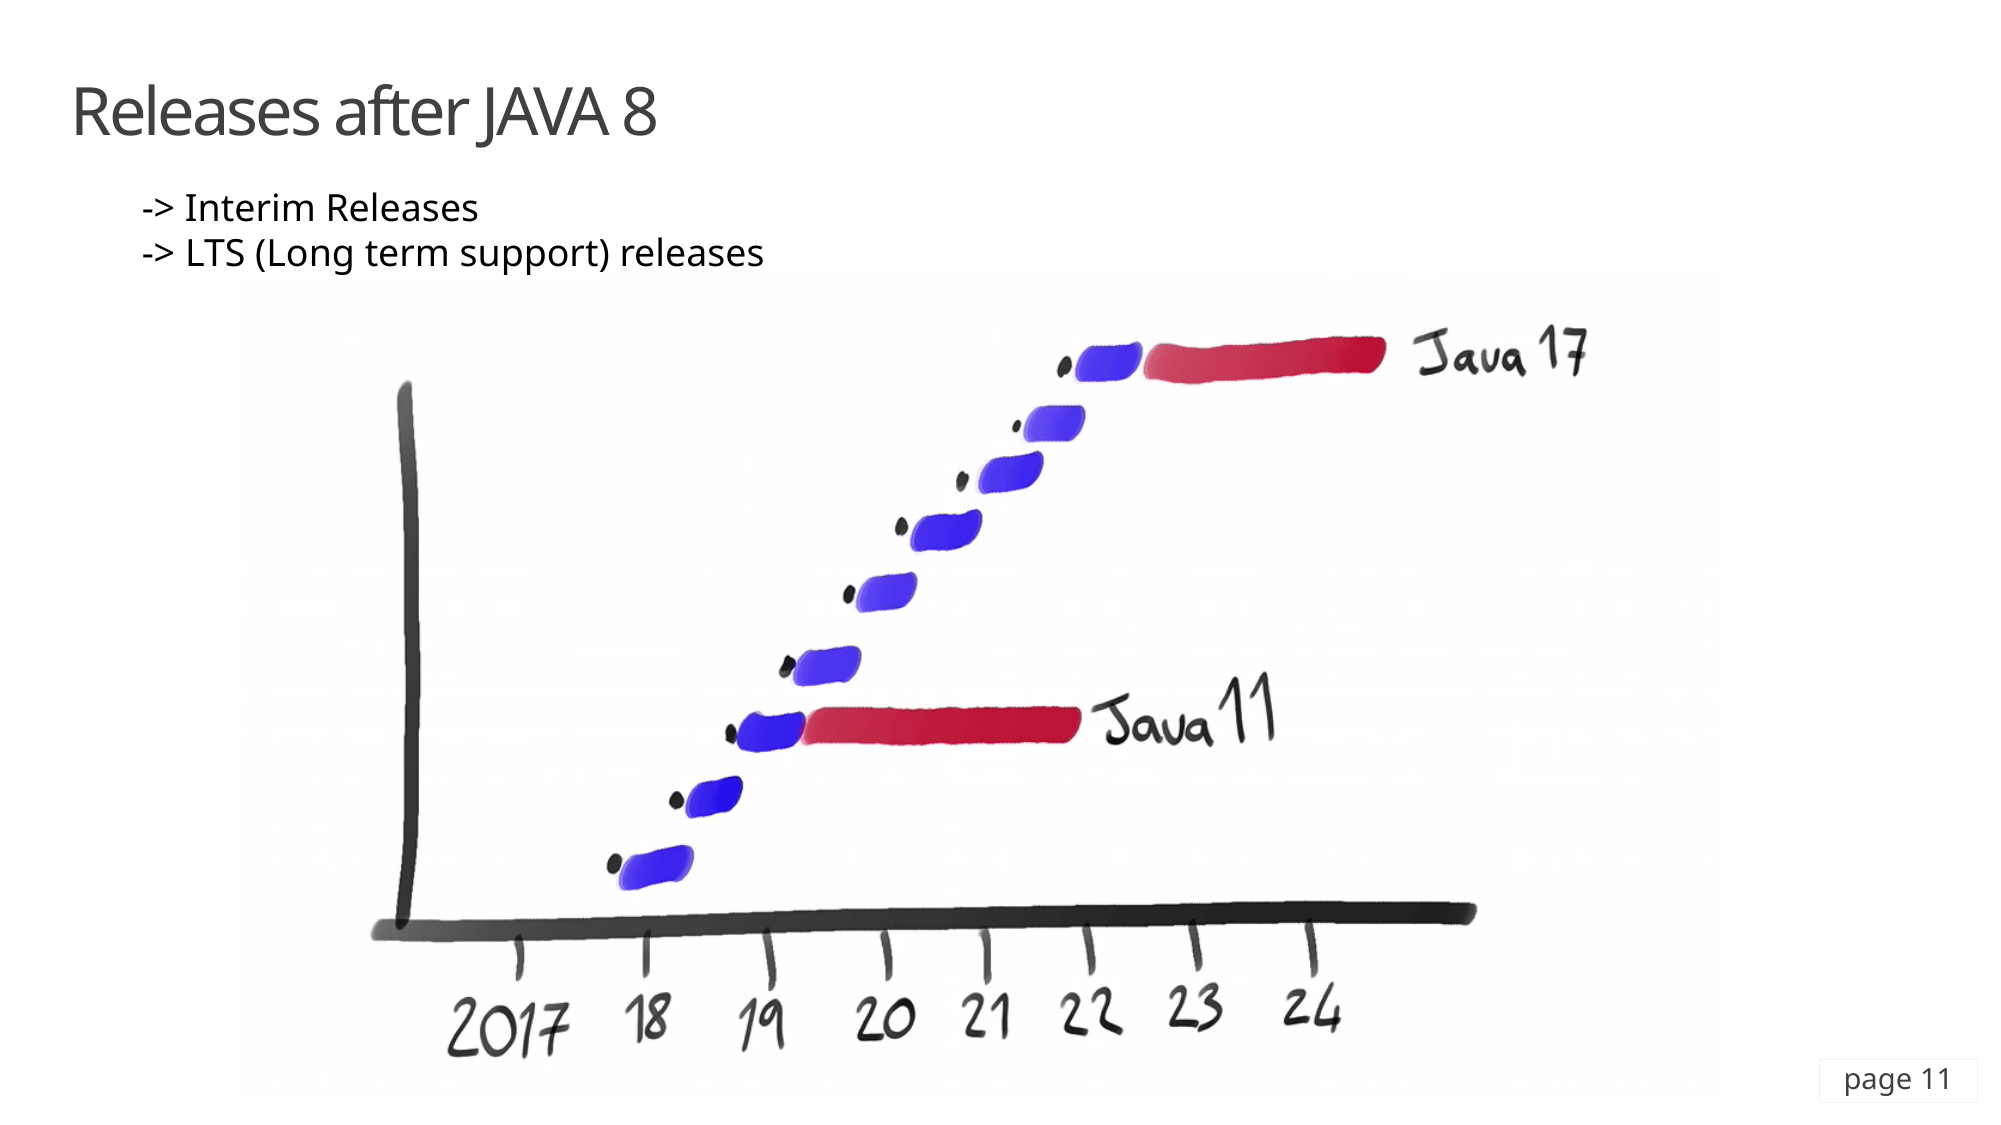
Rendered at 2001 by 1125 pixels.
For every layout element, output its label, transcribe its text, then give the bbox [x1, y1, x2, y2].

slide_number page 11 [1819, 1059, 1978, 1103]
text_box -> Interim Releases -> LTS (Long term support) releases [127, 176, 1128, 282]
title Releases after JAVA 8 [70, 70, 1735, 230]
picture [242, 272, 1723, 1100]
